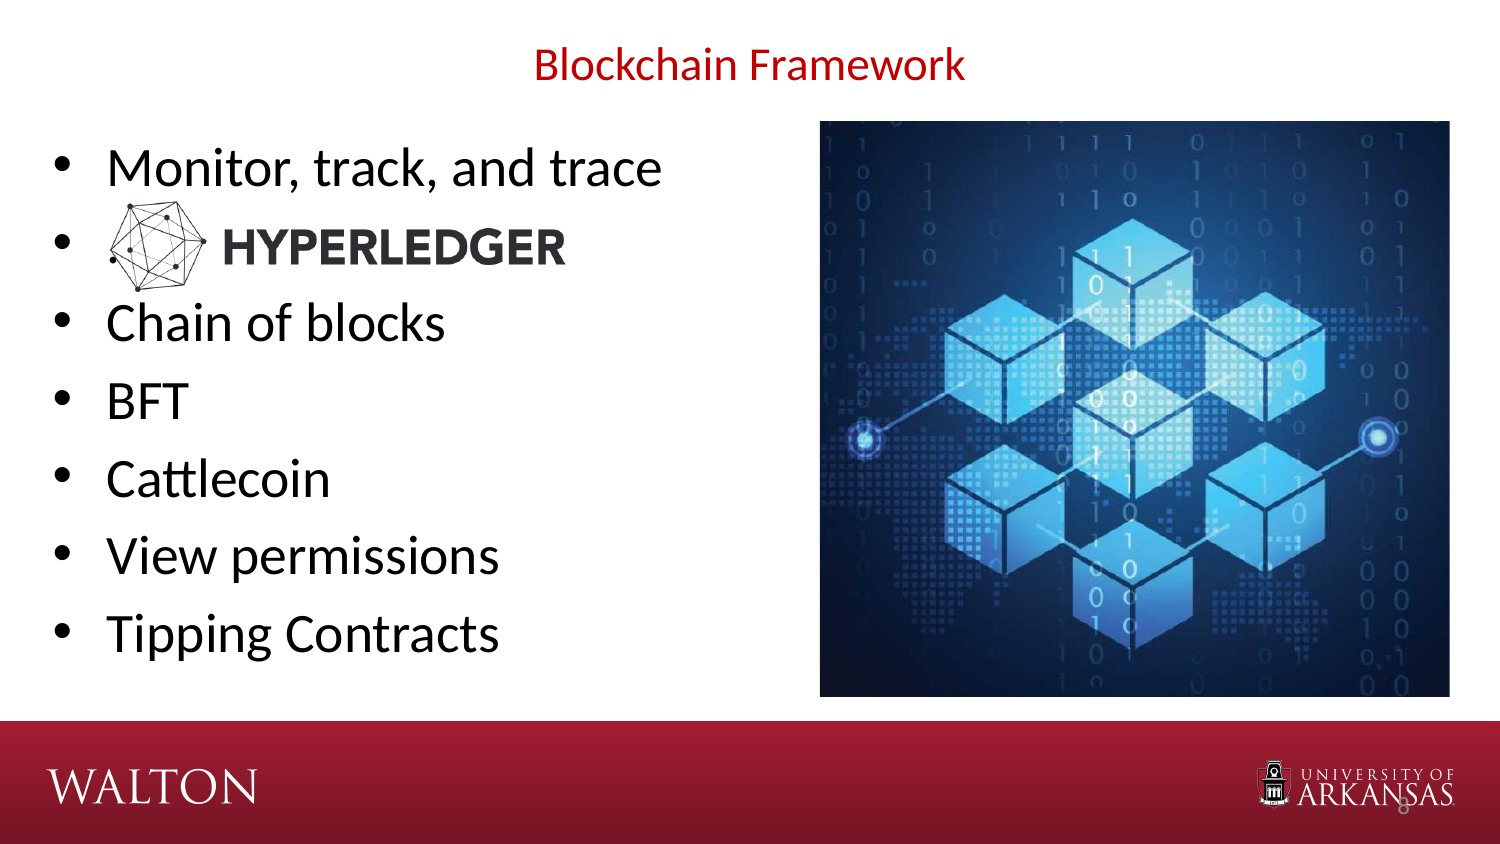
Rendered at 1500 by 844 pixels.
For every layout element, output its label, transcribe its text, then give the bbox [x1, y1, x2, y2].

list Monitor, track, and trace . Chain of blocks BFT Cattlecoin View permissions Tipping Contracts [37, 122, 750, 680]
slide_number 8 [1074, 782, 1425, 827]
title Blockchain Framework [75, 24, 1425, 98]
picture [107, 196, 568, 296]
picture [0, 721, 1500, 844]
picture [819, 121, 1451, 697]
